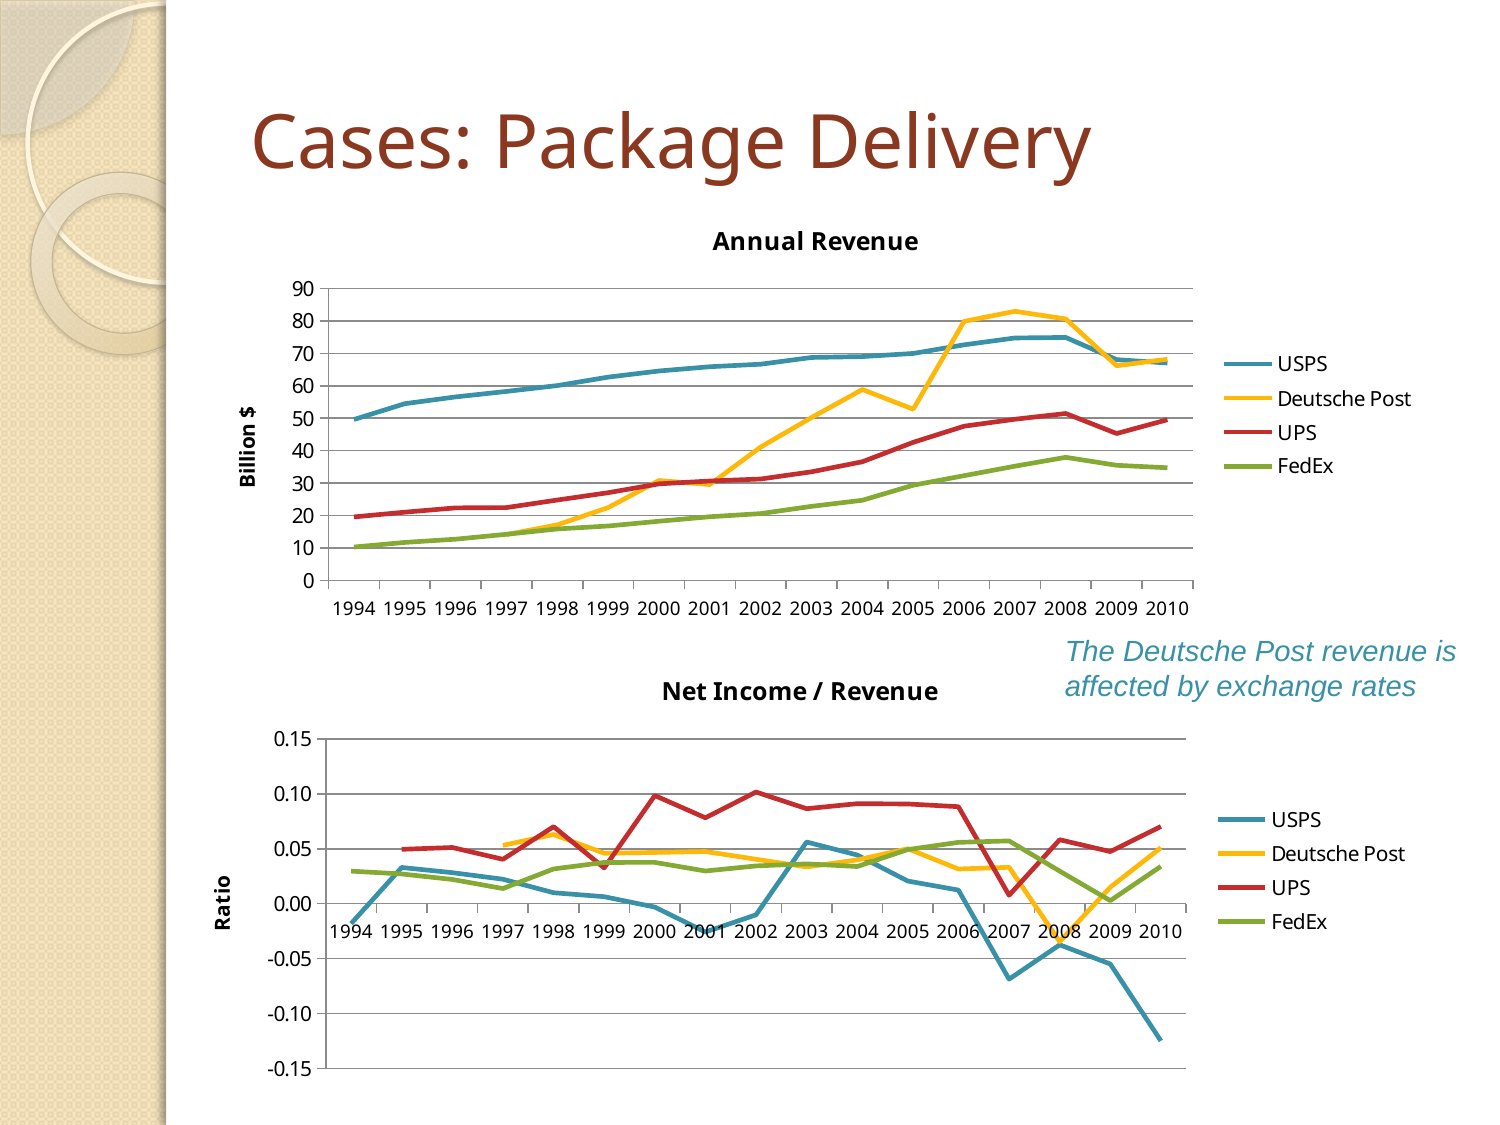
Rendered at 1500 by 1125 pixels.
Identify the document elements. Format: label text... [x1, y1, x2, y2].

title Cases: Package Delivery [235, 45, 1466, 233]
chart [174, 649, 1426, 1092]
chart [199, 199, 1432, 631]
text_box The Deutsche Post revenue is affected by exchange rates [1049, 624, 1488, 710]
